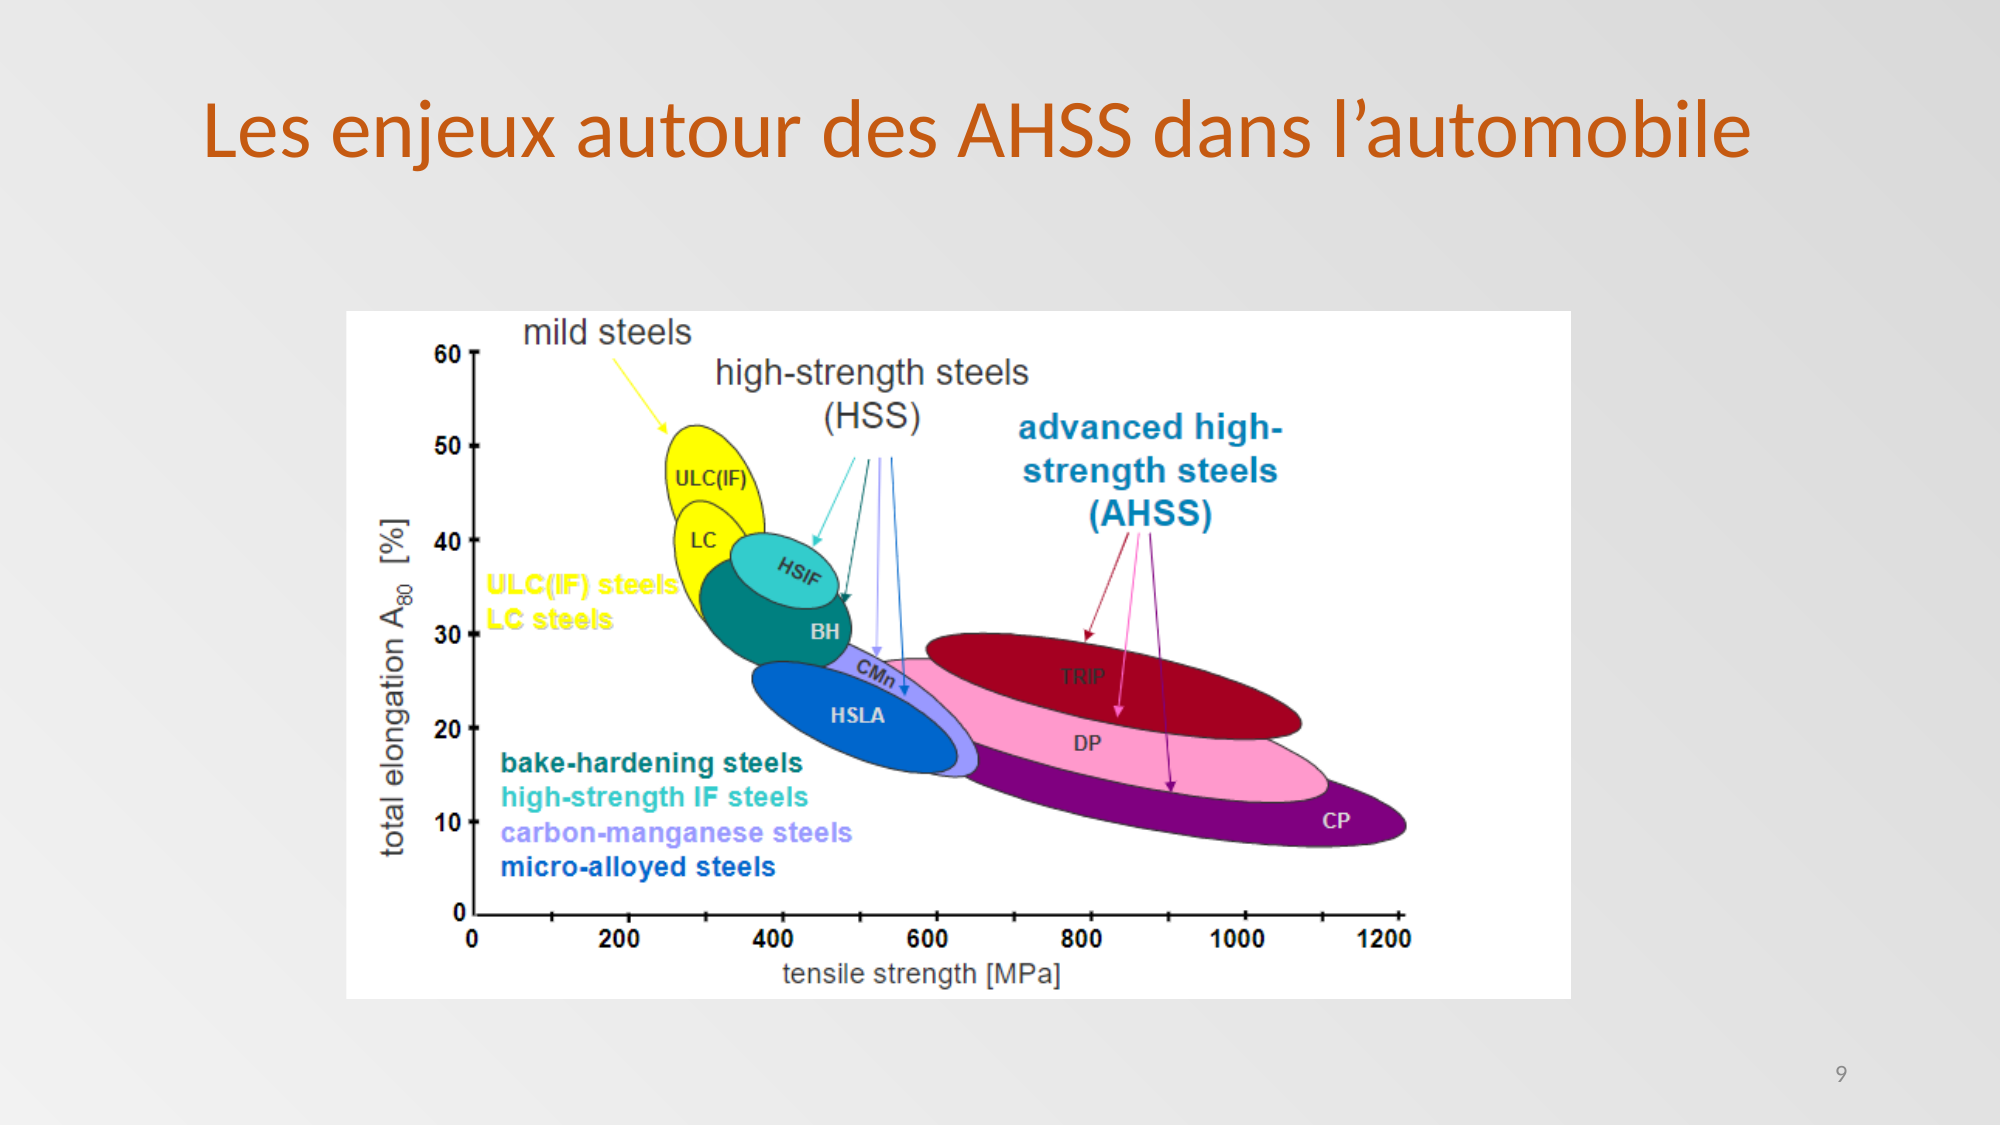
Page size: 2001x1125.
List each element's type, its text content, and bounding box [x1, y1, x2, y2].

picture [346, 311, 1571, 999]
text_box Les enjeux autour des AHSS dans l’automobile [94, 0, 1863, 183]
slide_number 9 [1412, 1042, 1863, 1103]
